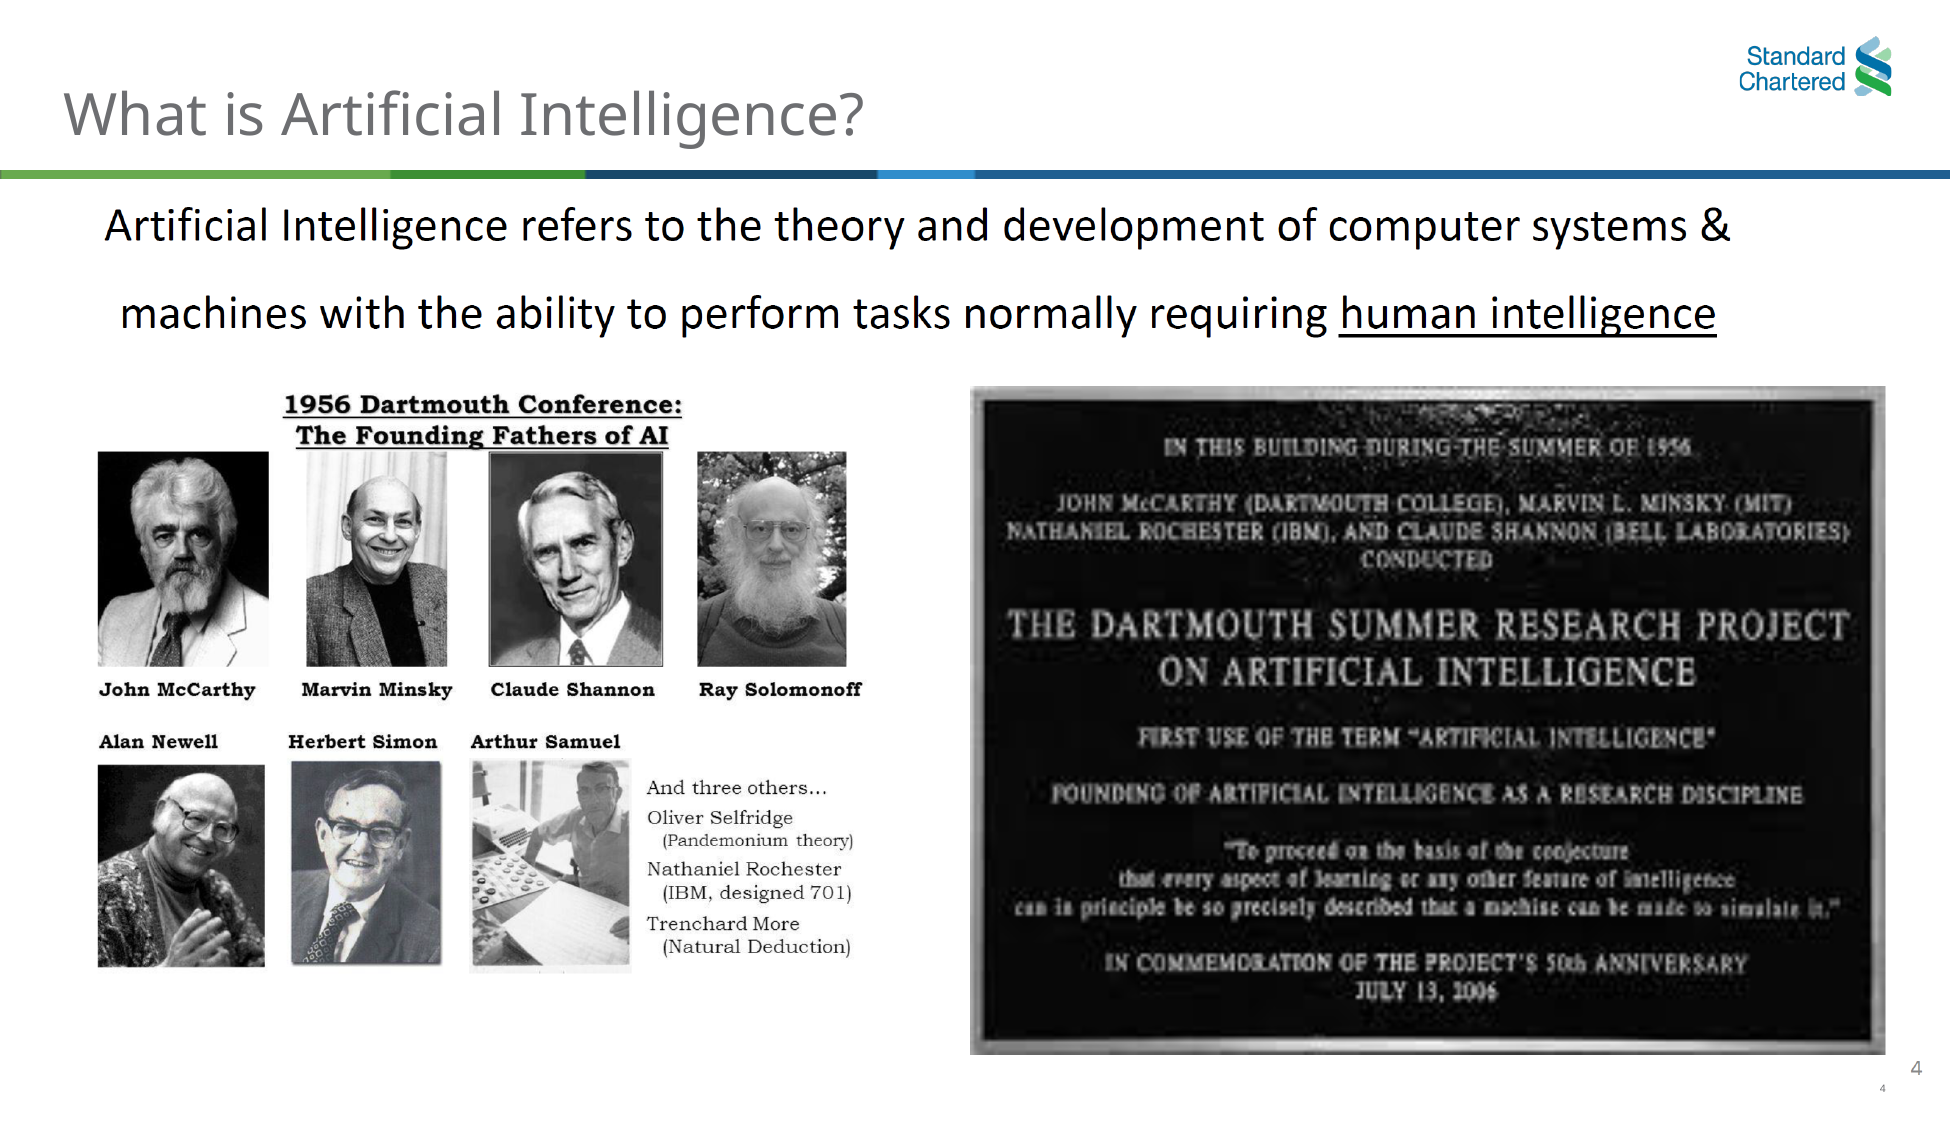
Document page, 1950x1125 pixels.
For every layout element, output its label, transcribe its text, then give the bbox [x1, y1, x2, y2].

title What is Artificial Intelligence? [63, 32, 1887, 148]
picture [0, 170, 1950, 179]
picture [0, 187, 1950, 1075]
